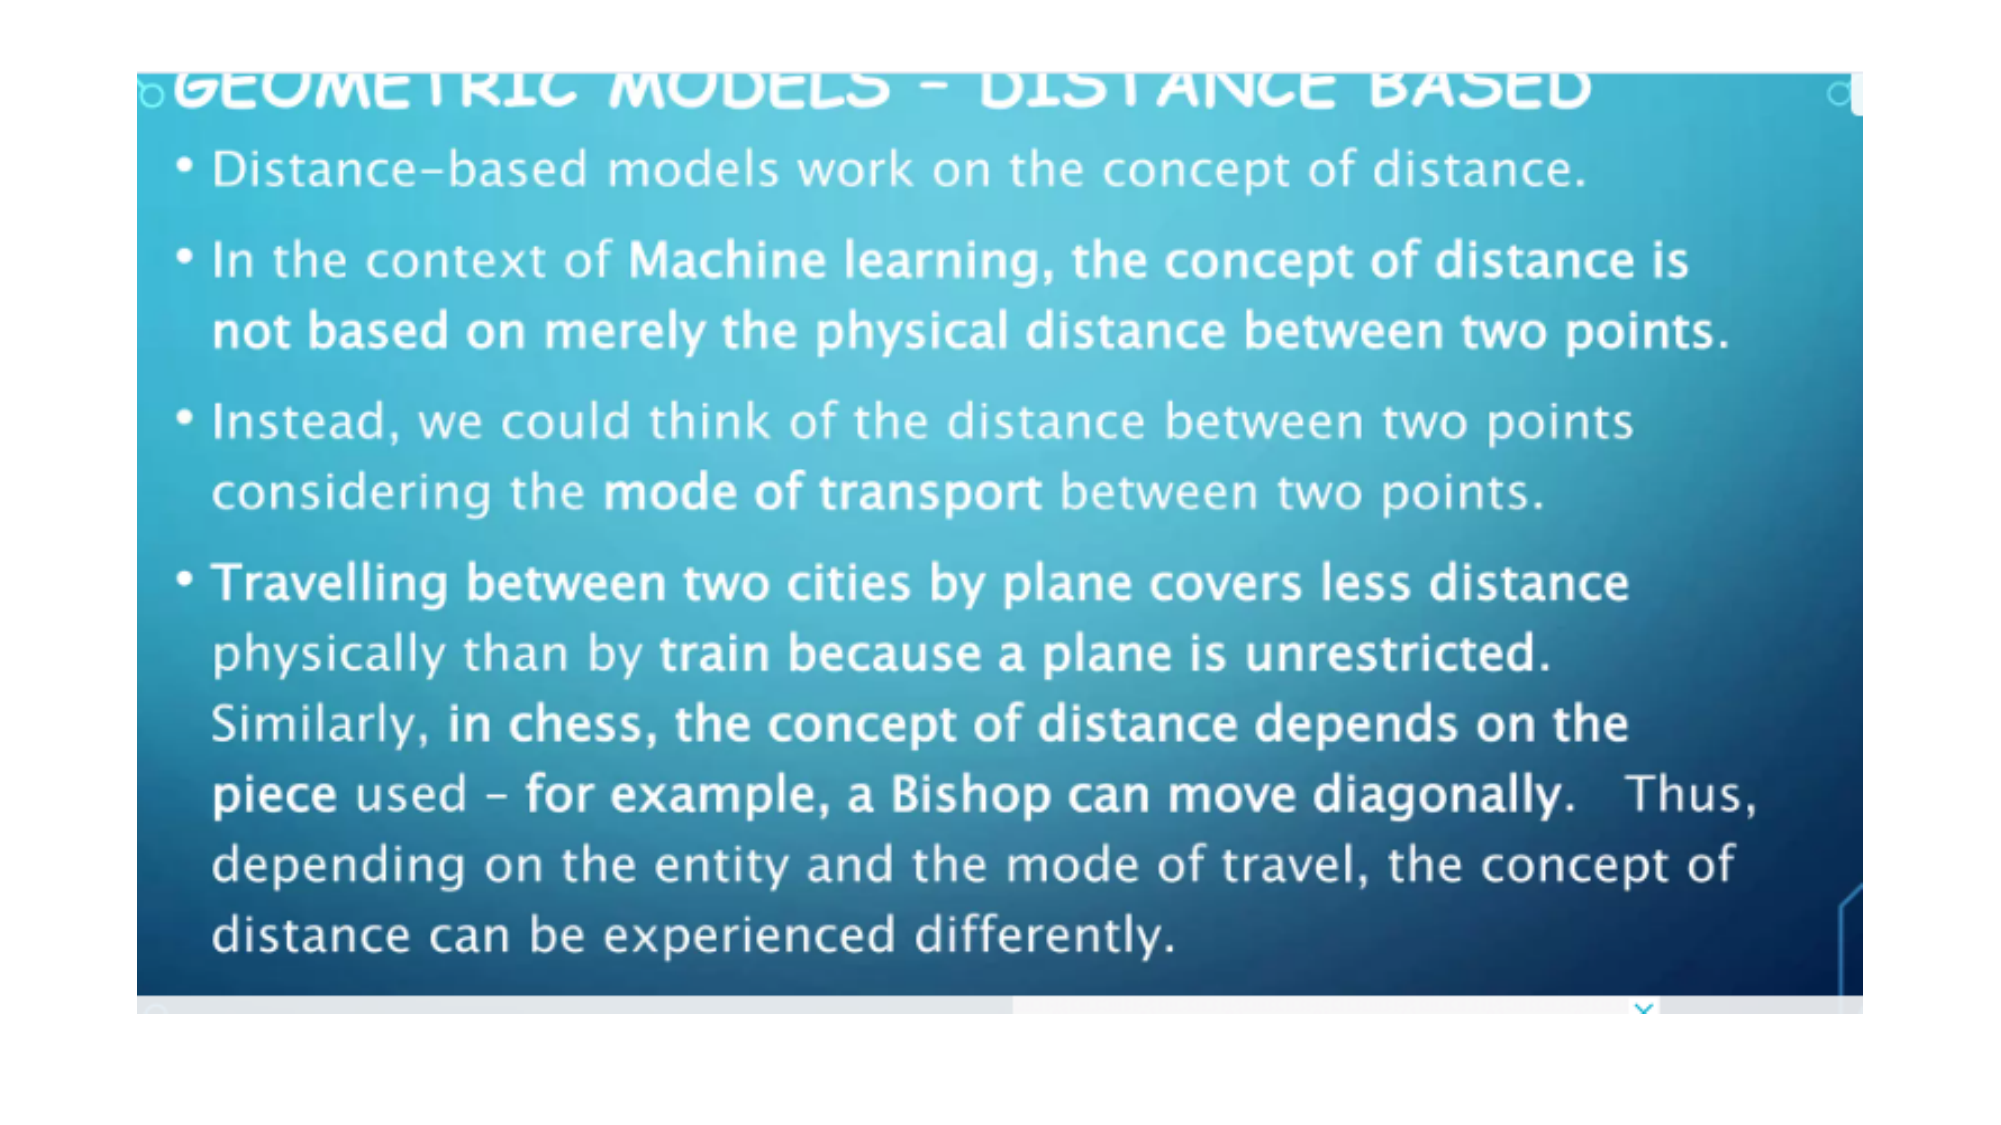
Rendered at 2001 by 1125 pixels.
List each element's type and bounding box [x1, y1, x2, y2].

picture [137, 59, 1863, 1014]
